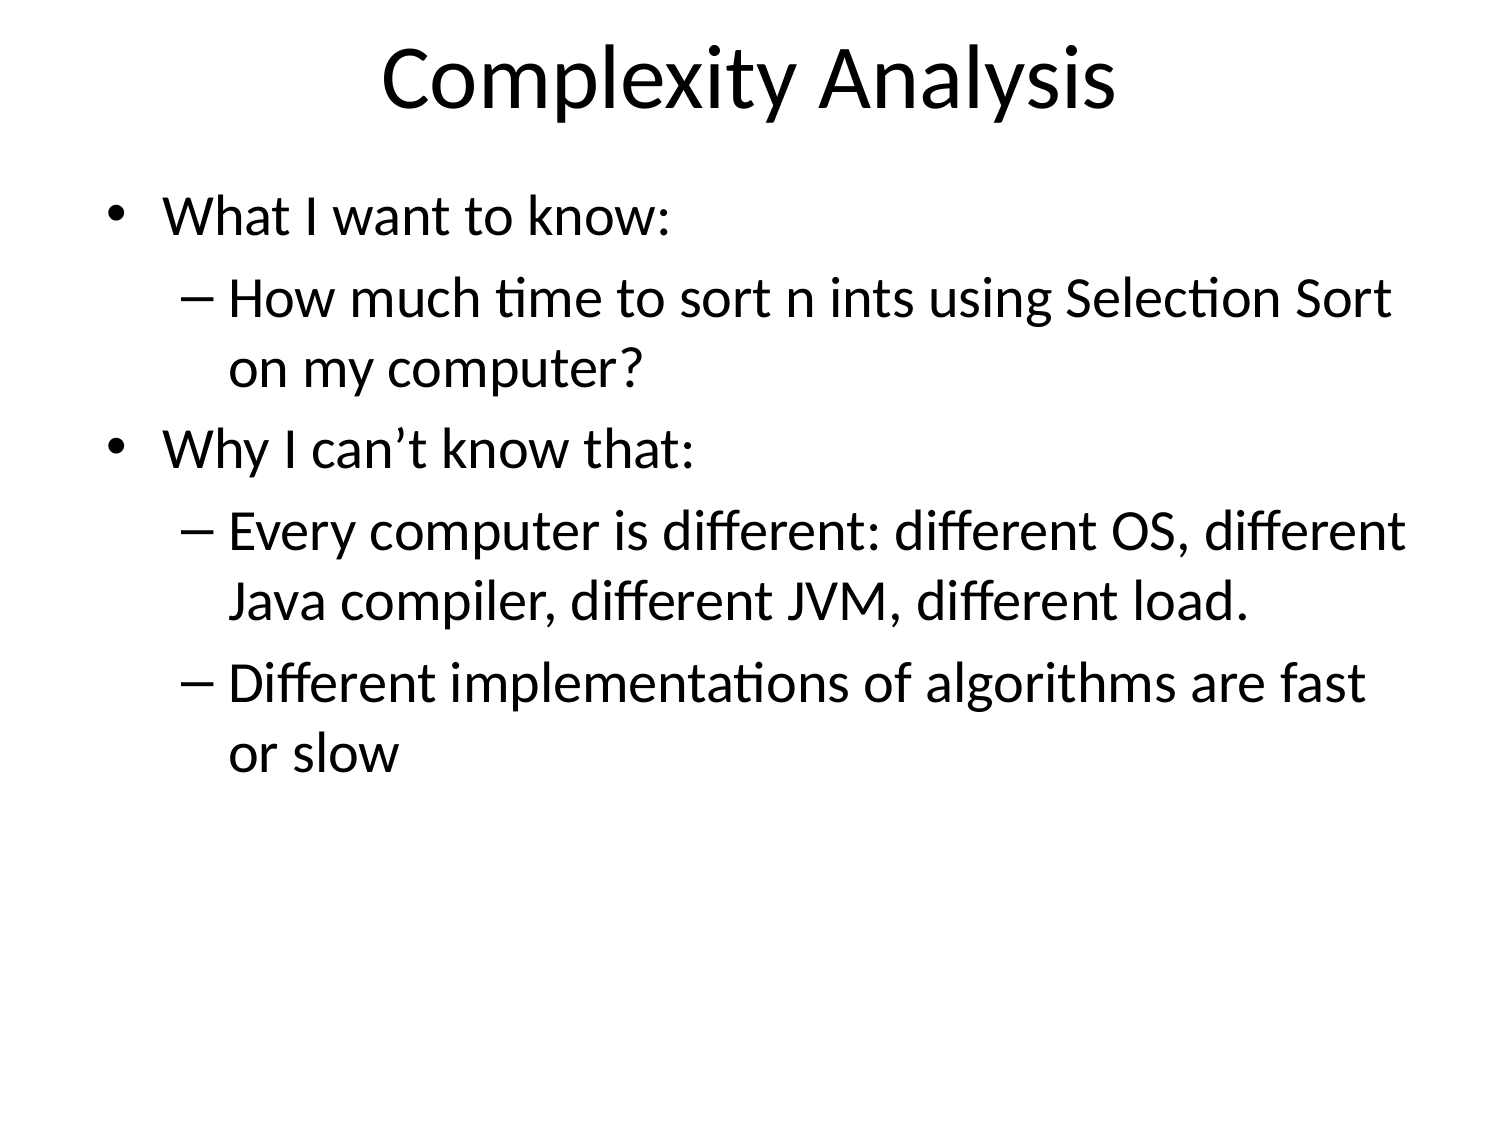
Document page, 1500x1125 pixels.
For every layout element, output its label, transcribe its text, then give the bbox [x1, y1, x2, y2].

list What I want to know: How much time to sort n ints using Selection Sort on my computer? Why I can’t know that: Every computer is different: different OS, different Java compiler, different JVM, different load. Different implementations of algorithms are fast or slow [91, 169, 1442, 913]
title Complexity Analysis [75, 0, 1425, 166]
